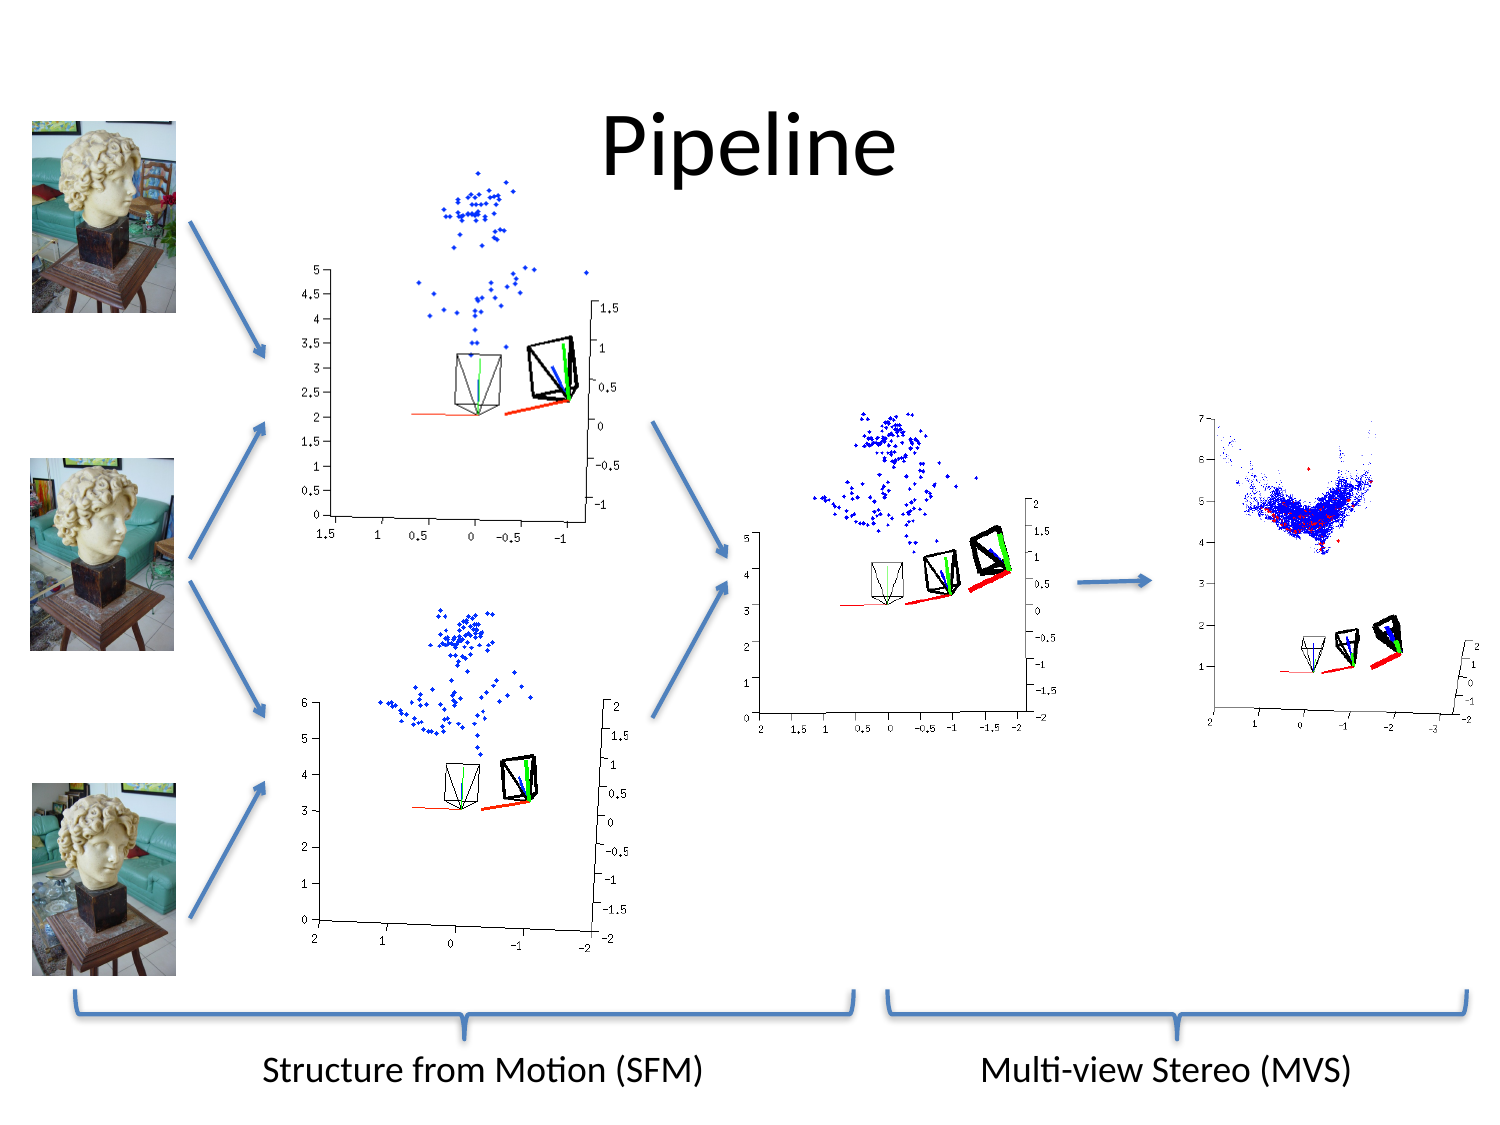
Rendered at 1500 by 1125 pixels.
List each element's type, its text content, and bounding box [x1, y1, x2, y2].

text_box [189, 421, 266, 559]
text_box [189, 780, 266, 919]
text_box [72, 989, 856, 1042]
picture [1189, 409, 1483, 741]
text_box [652, 580, 728, 719]
title Pipeline [75, 45, 1425, 233]
text_box Multi-view Stereo (MVS) [965, 1037, 1368, 1098]
picture [29, 458, 175, 651]
picture [302, 608, 628, 952]
picture [31, 783, 177, 976]
text_box [885, 989, 1469, 1042]
text_box Structure from Motion (SFM) [247, 1037, 720, 1098]
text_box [652, 421, 728, 559]
picture [31, 121, 177, 314]
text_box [189, 580, 266, 719]
picture [739, 405, 1058, 737]
picture [302, 171, 619, 543]
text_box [189, 221, 266, 359]
